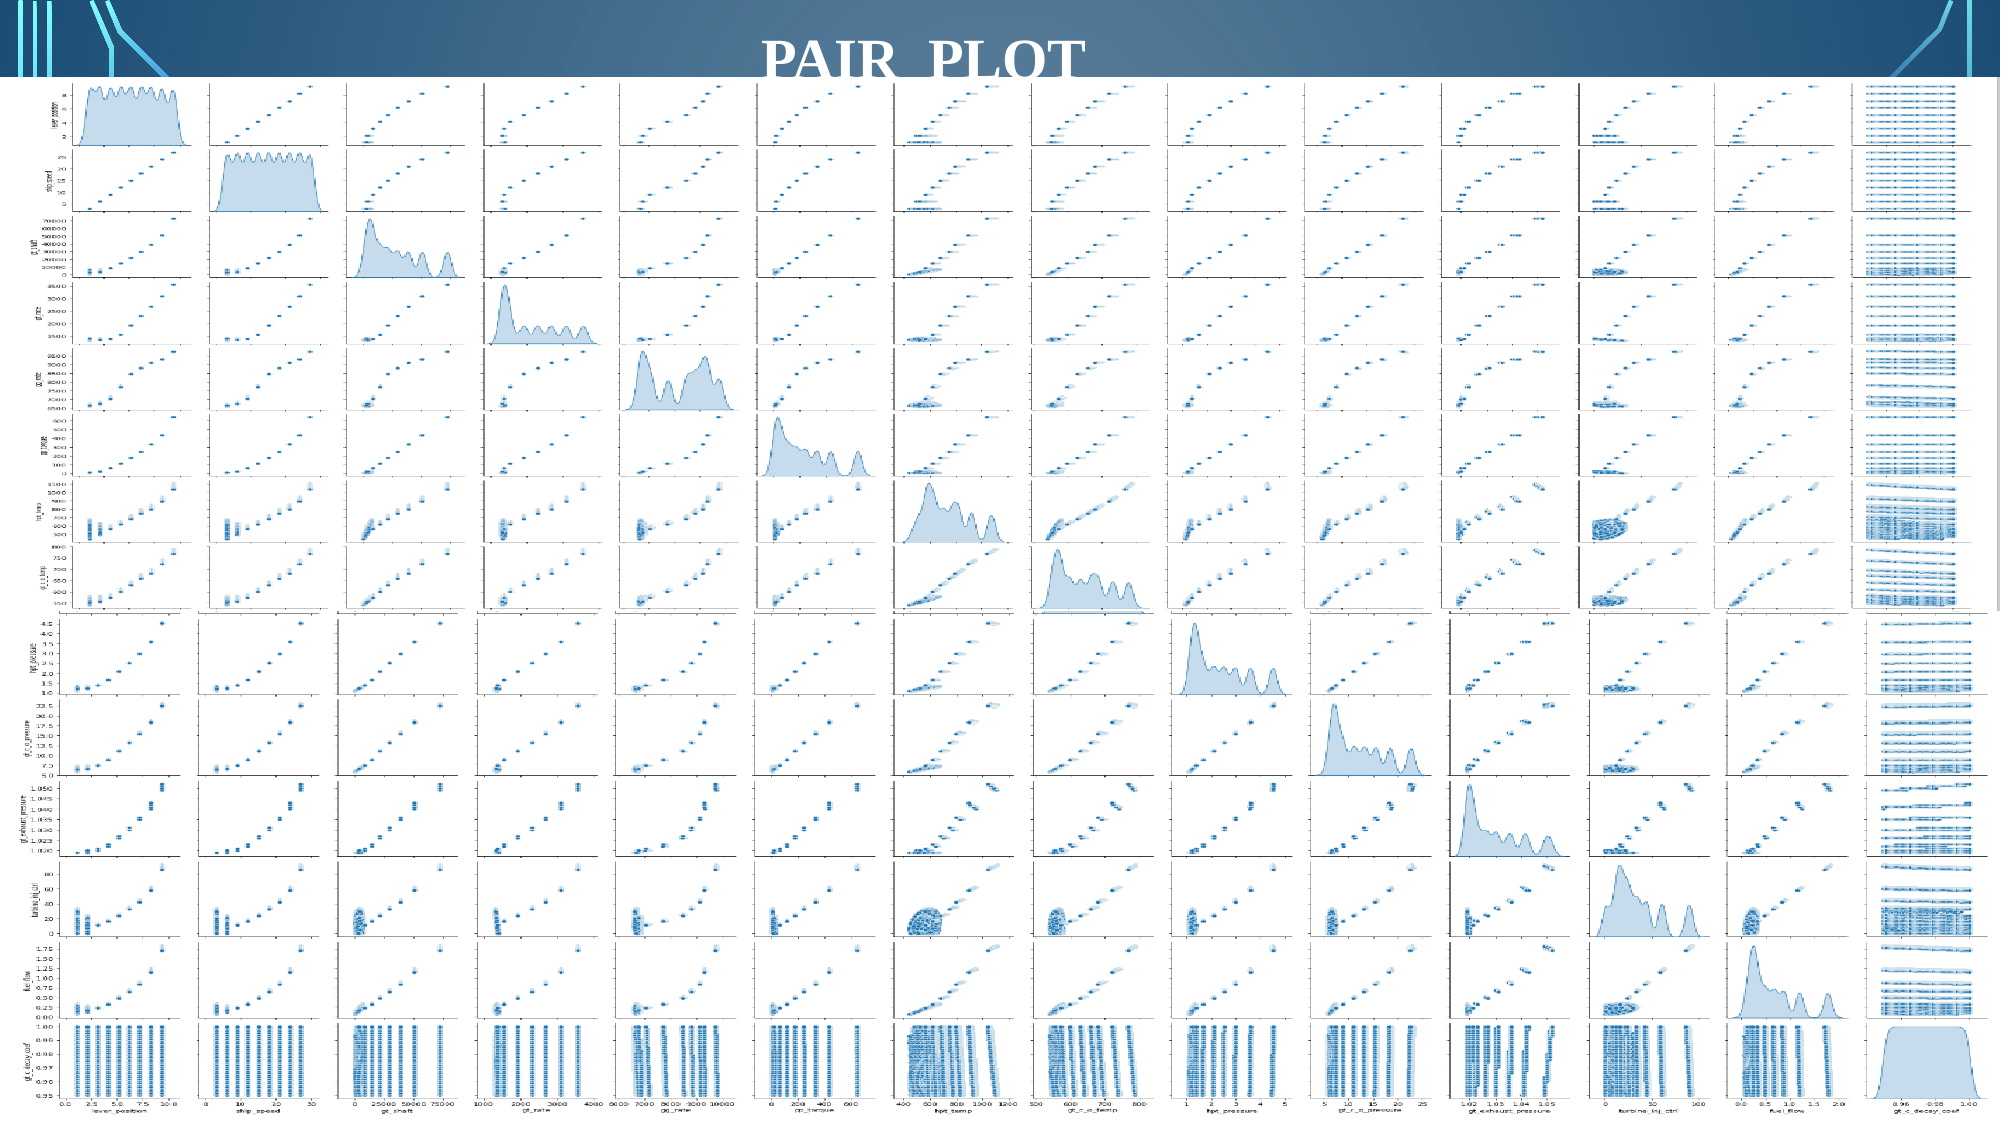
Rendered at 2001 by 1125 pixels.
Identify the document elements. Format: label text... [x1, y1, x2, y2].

list PAIR PLOT [36, 0, 1813, 77]
picture [0, 77, 2000, 1125]
